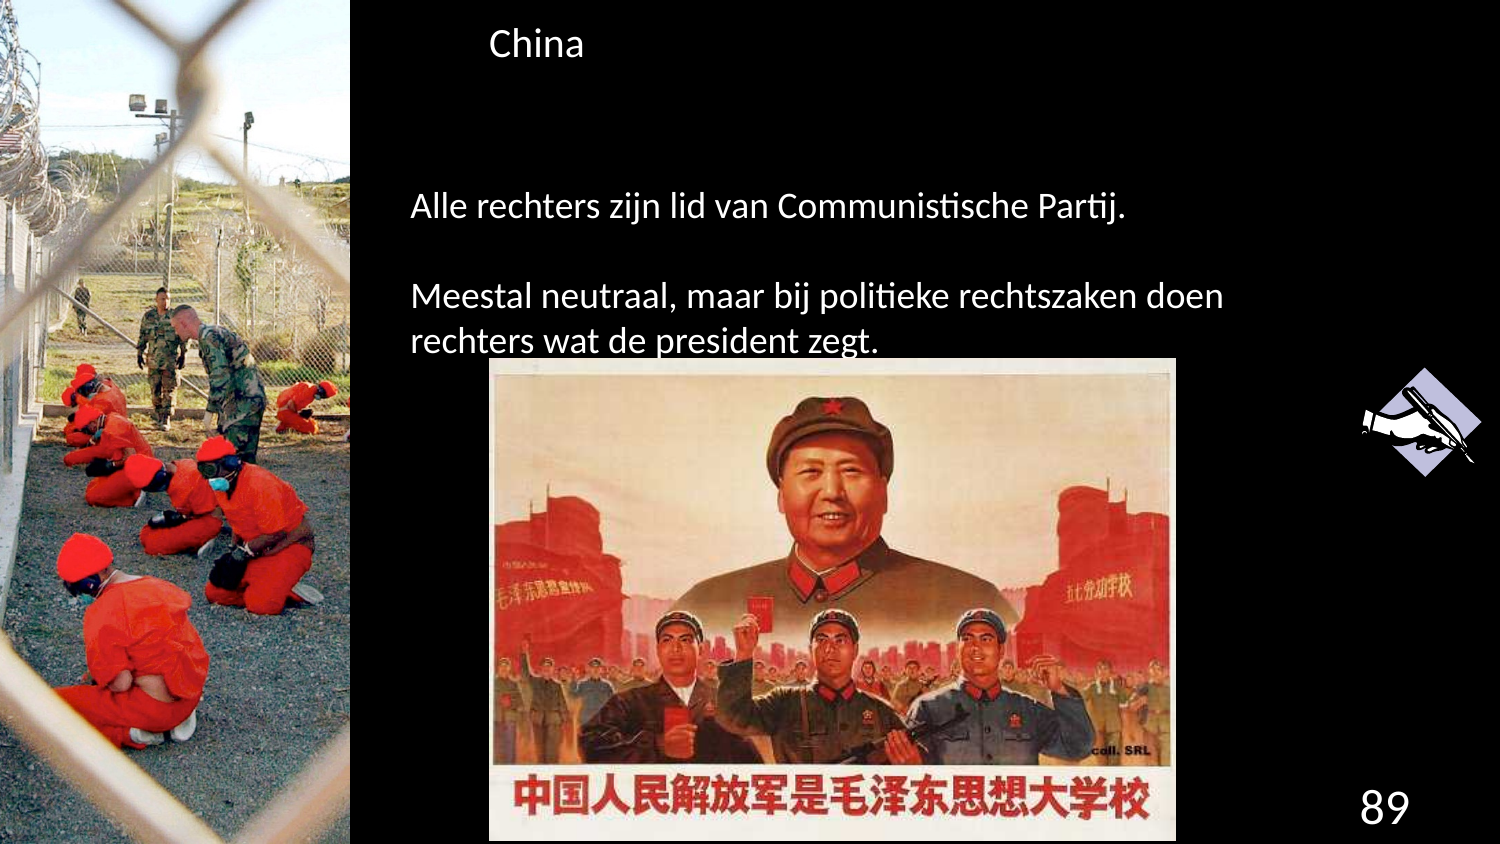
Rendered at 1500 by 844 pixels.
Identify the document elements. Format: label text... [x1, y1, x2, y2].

picture [1355, 360, 1490, 485]
text_box [351, 0, 546, 244]
slide_number 89 [1179, 782, 1425, 827]
picture [489, 358, 1176, 841]
text_box China [546, 8, 1467, 74]
picture [0, 0, 351, 844]
text_box Alle rechters zijn lid van Communistische Partij. Meestal neutraal, maar bij politieke rechtszaken doen rechters wat de president zegt. [395, 173, 1365, 414]
